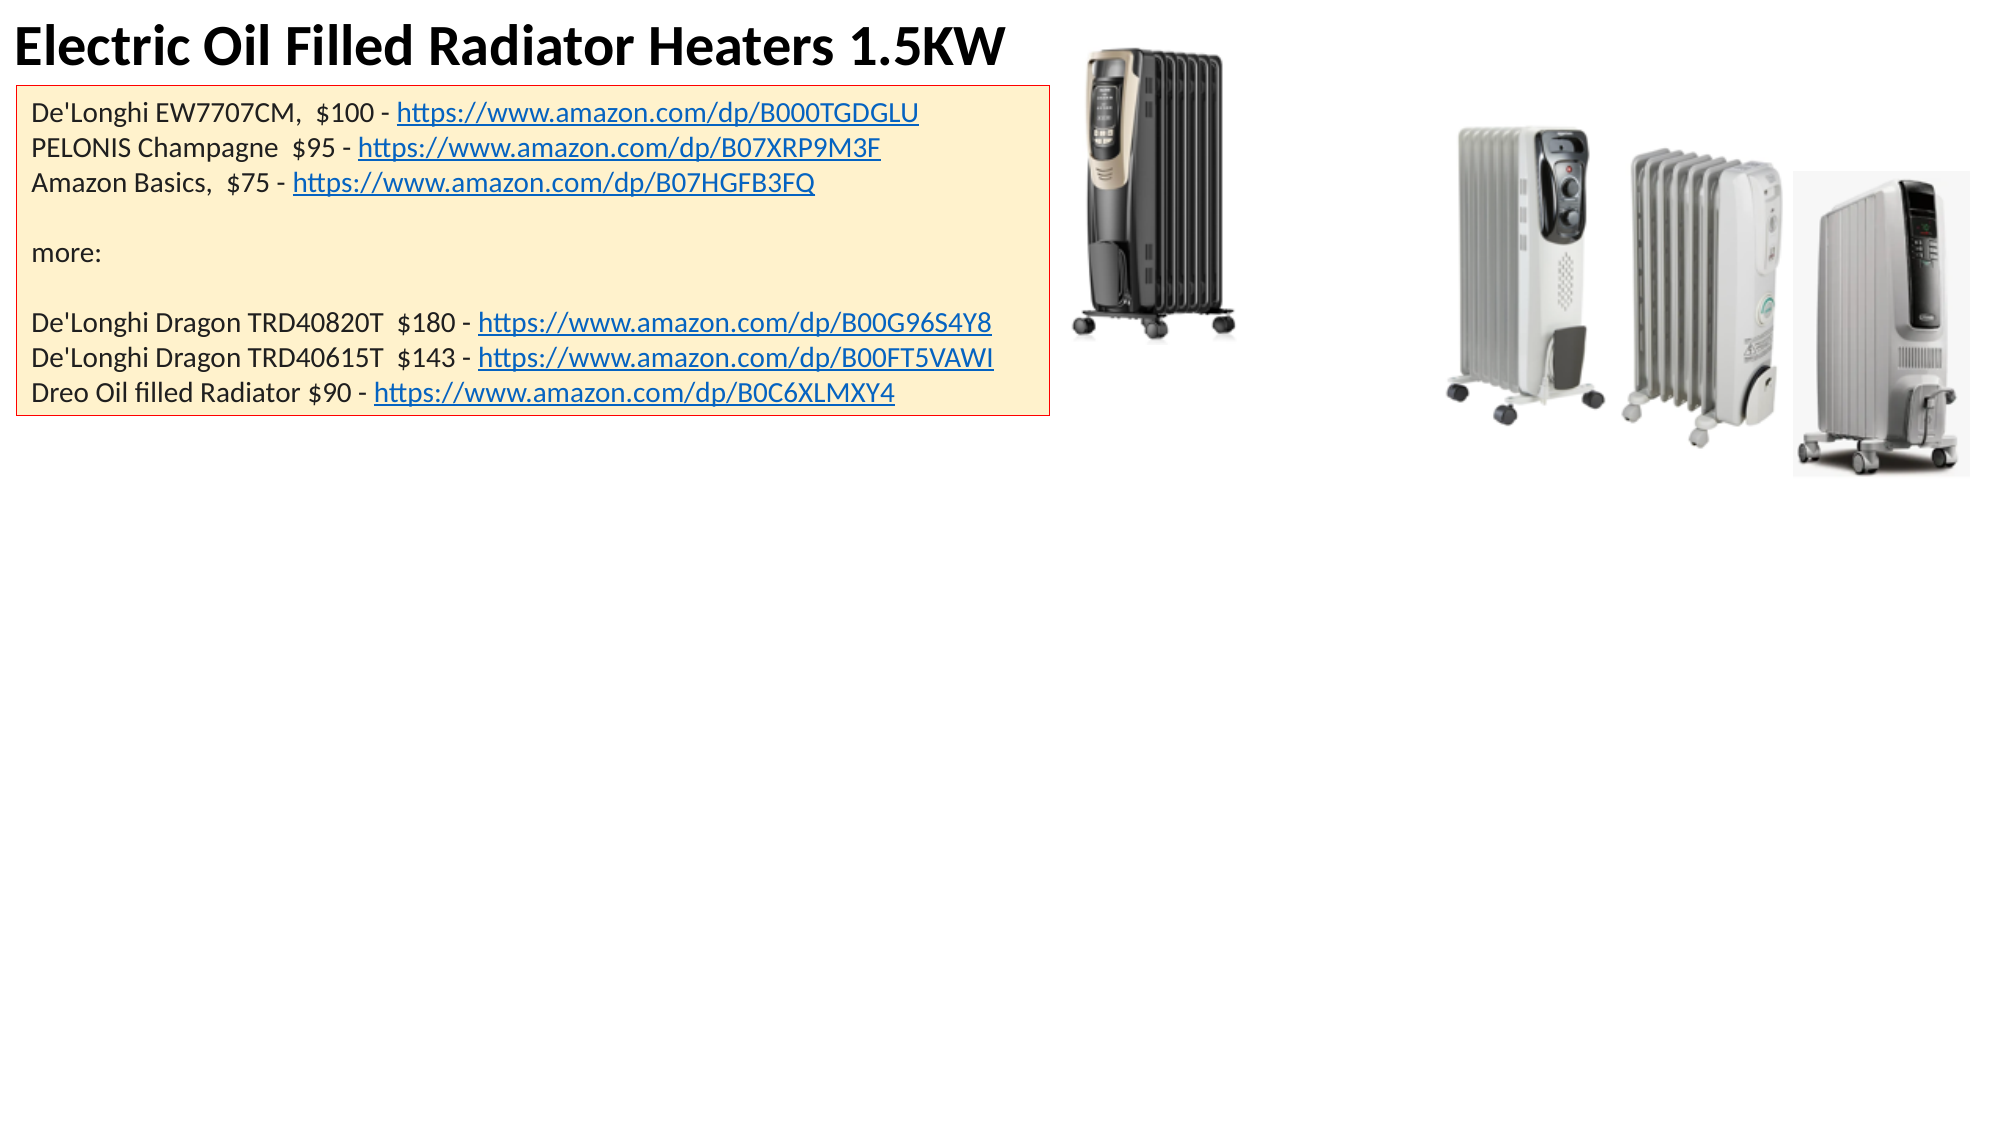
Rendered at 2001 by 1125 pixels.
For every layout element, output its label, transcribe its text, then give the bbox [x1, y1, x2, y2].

text_box De'Longhi EW7707CM, $100 - https://www.amazon.com/dp/B000TGDGLU PELONIS Champagne $95 - https://www.amazon.com/dp/B07XRP9M3F Amazon Basics, $75 - https://www.amazon.com/dp/B07HGFB3FQ more: De'Longhi Dragon TRD40820T $180 - https://www.amazon.com/dp/B00G96S4Y8 De'Longhi Dragon TRD40615T $143 - https://www.amazon.com/dp/B00FT5VAWI Dreo Oil filled Radiator $90 - https://www.amazon.com/dp/B0C6XLMXY4 [16, 85, 1050, 416]
picture [1440, 116, 1970, 483]
picture [1066, 42, 1243, 345]
text_box Electric Oil Filled Radiator Heaters 1.5KW [0, 0, 1123, 85]
